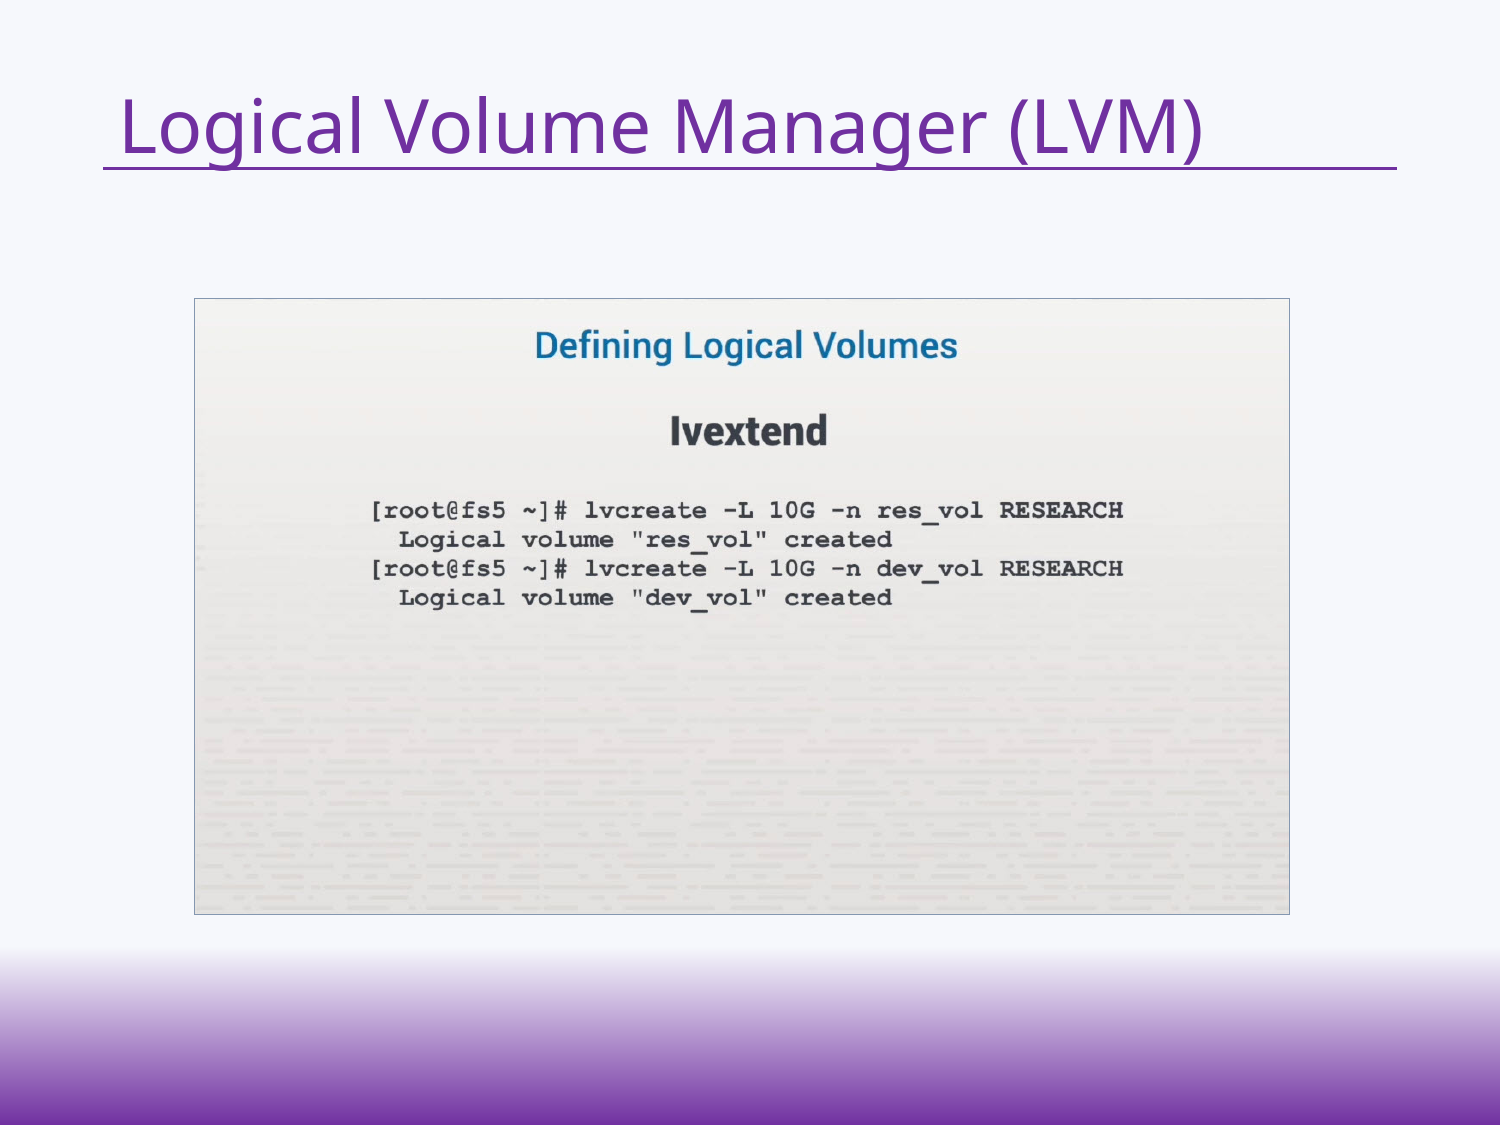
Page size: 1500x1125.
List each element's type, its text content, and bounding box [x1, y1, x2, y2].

title Logical Volume Manager (LVM) [103, 49, 1397, 210]
picture [194, 298, 1290, 915]
